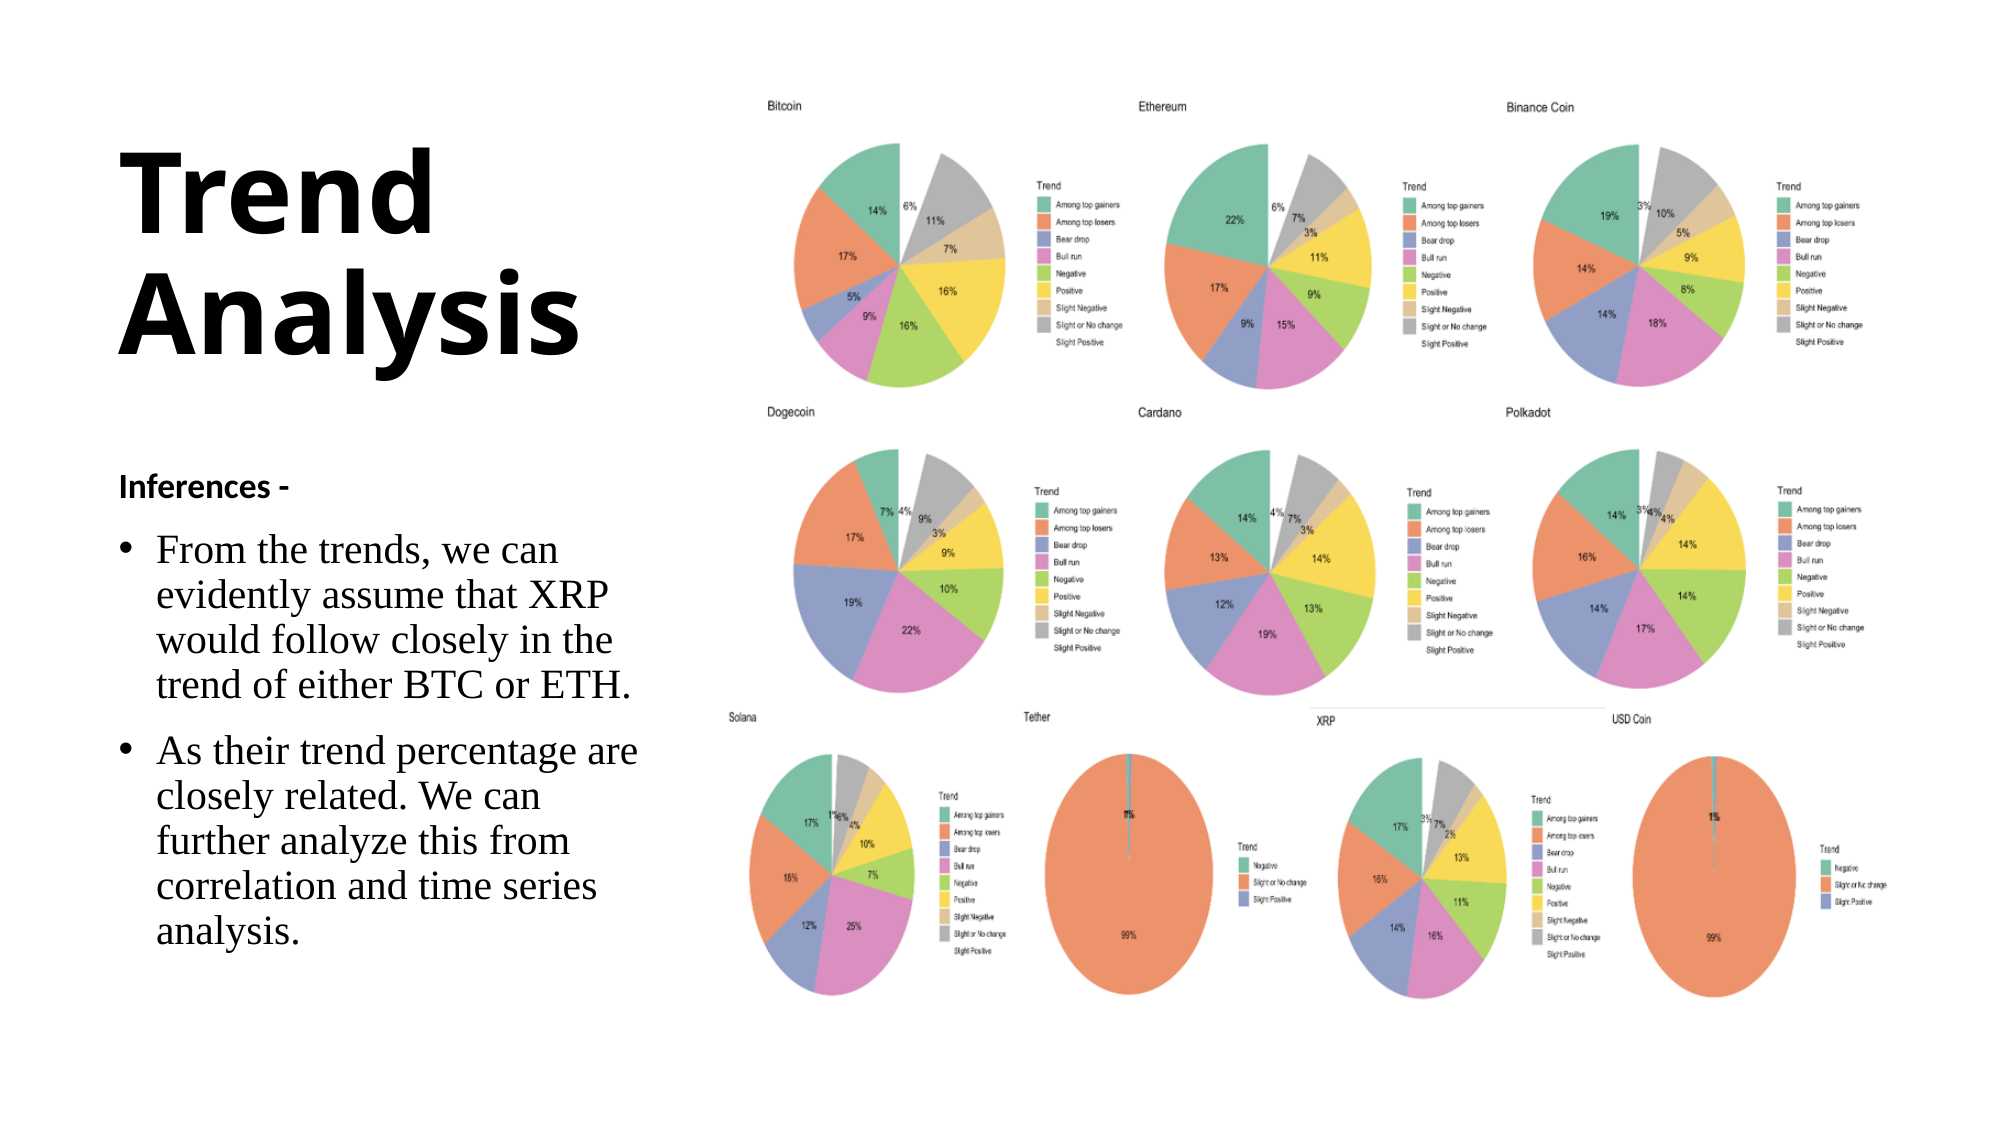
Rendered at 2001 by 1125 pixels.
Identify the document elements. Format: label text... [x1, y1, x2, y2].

title Trend Analysis [103, 104, 666, 387]
list Inferences - From the trends, we can evidently assume that XRP would follow closely in the trend of either BTC or ETH. As their trend percentage are closely related. We can further analyze this from correlation and time series analysis. [103, 460, 666, 1020]
picture [713, 84, 1912, 1048]
